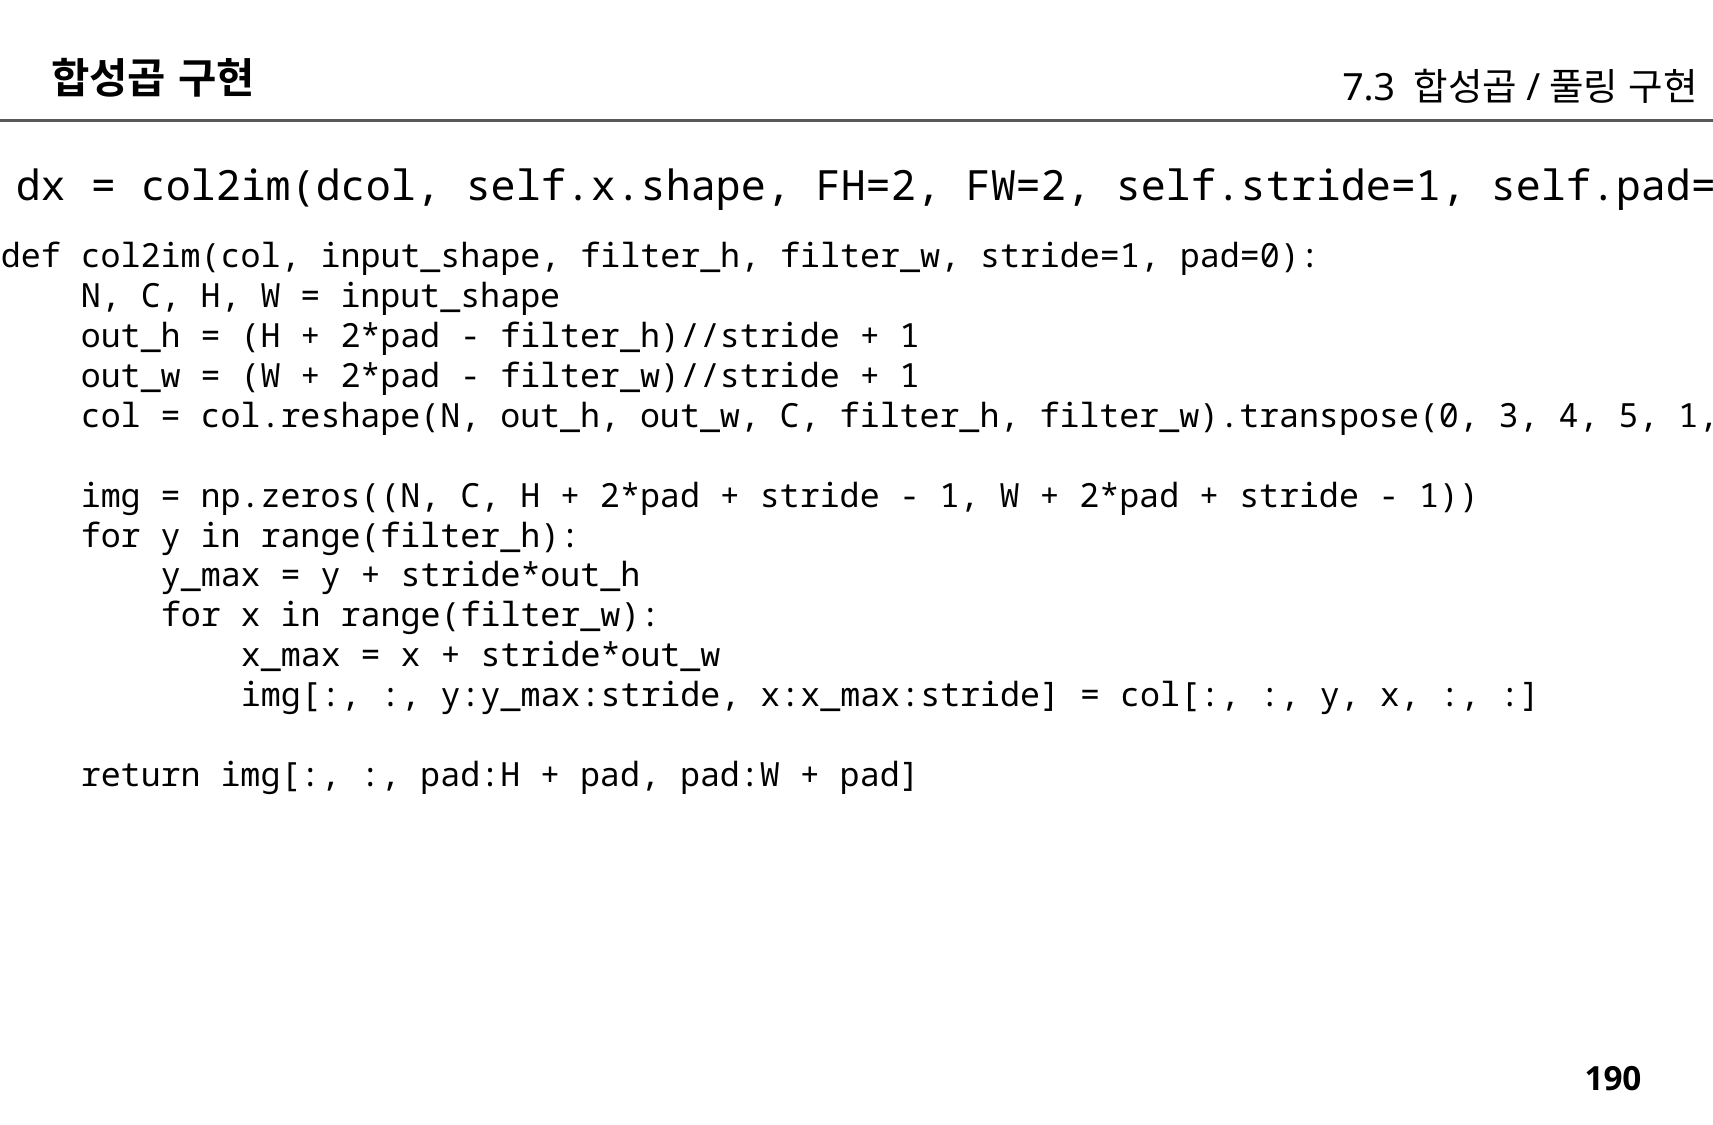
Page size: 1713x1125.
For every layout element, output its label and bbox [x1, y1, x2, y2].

text_box [11, 13, 803, 105]
text_box [0, 226, 1713, 801]
text_box [1, 150, 1713, 216]
text_box [916, 44, 1713, 111]
